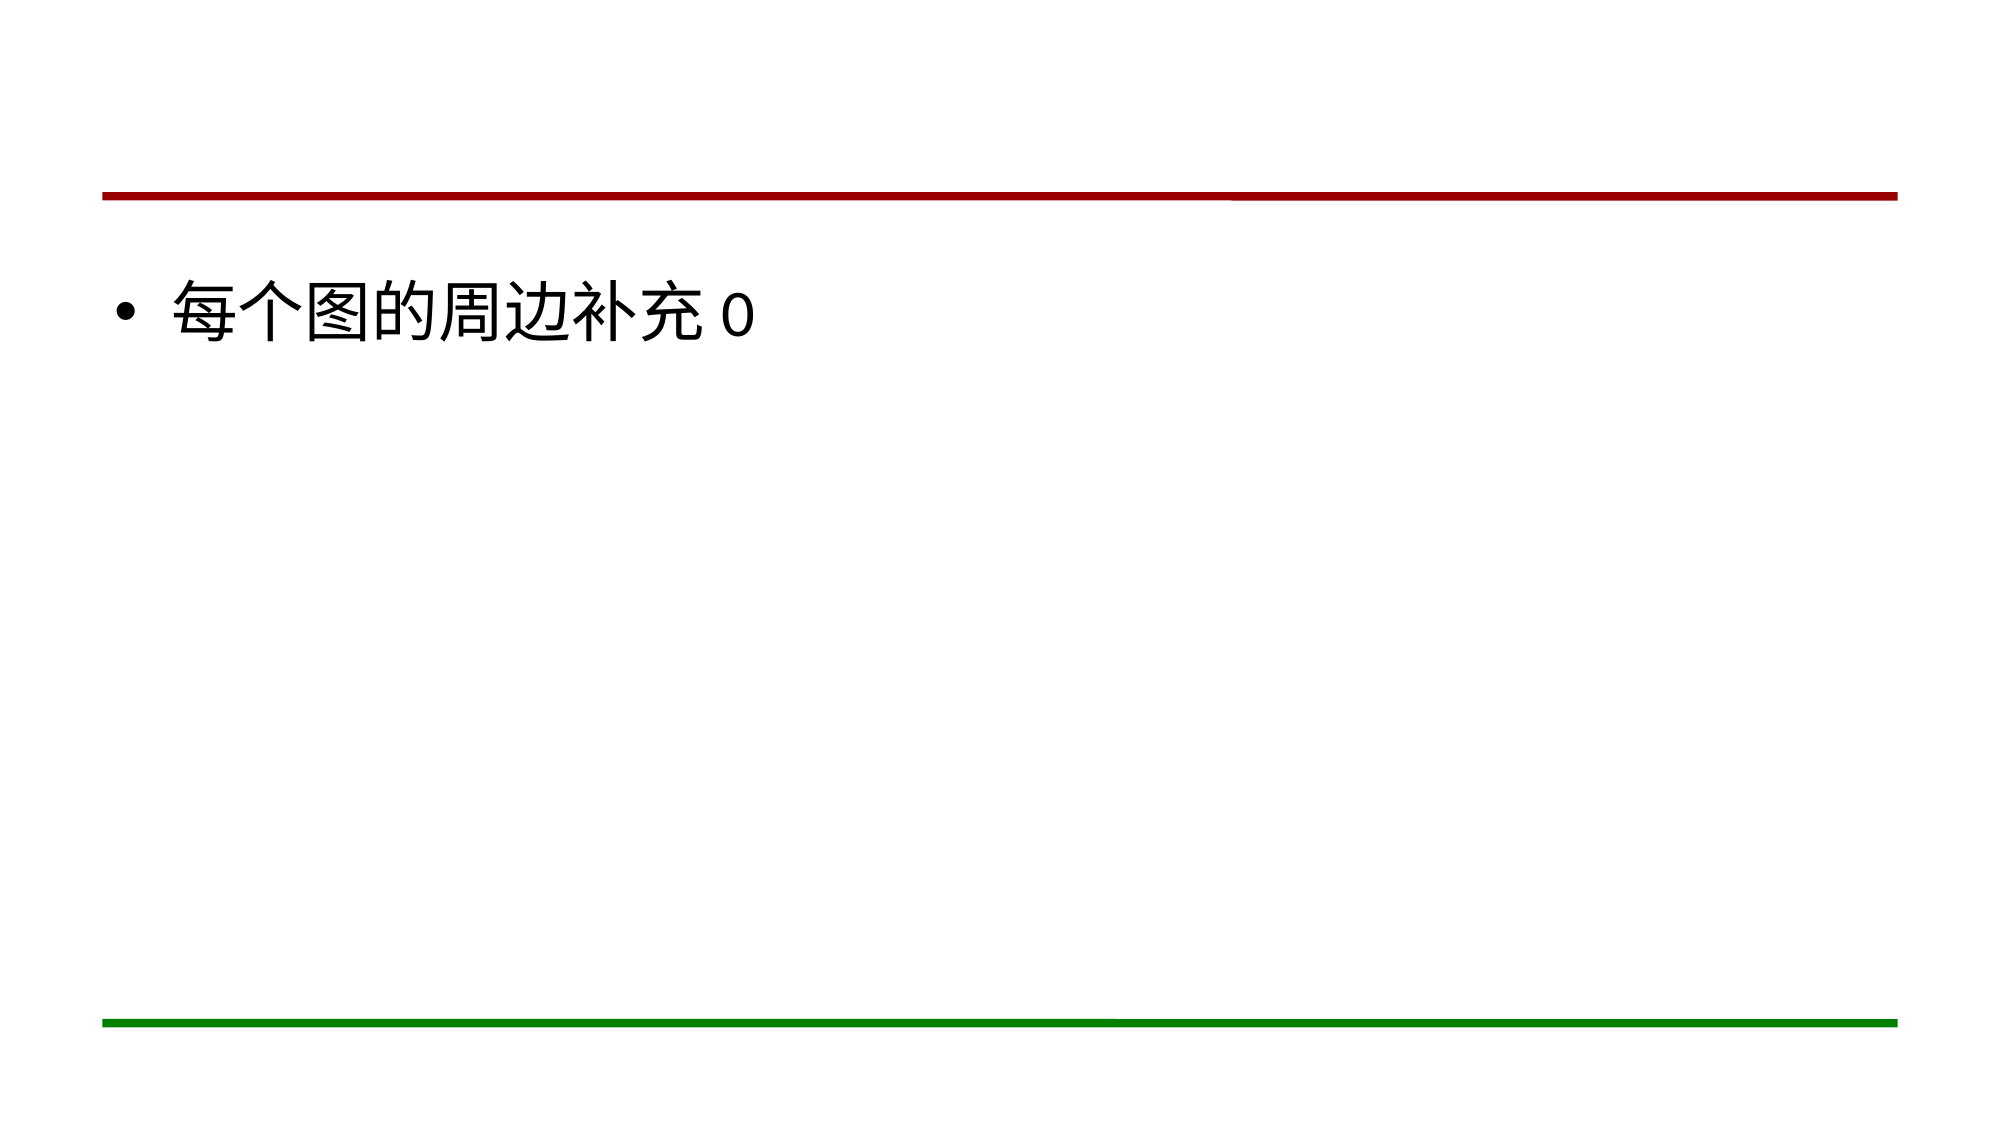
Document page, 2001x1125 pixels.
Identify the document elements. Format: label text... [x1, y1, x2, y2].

list 每个图的周边补充0 [99, 262, 1900, 1005]
